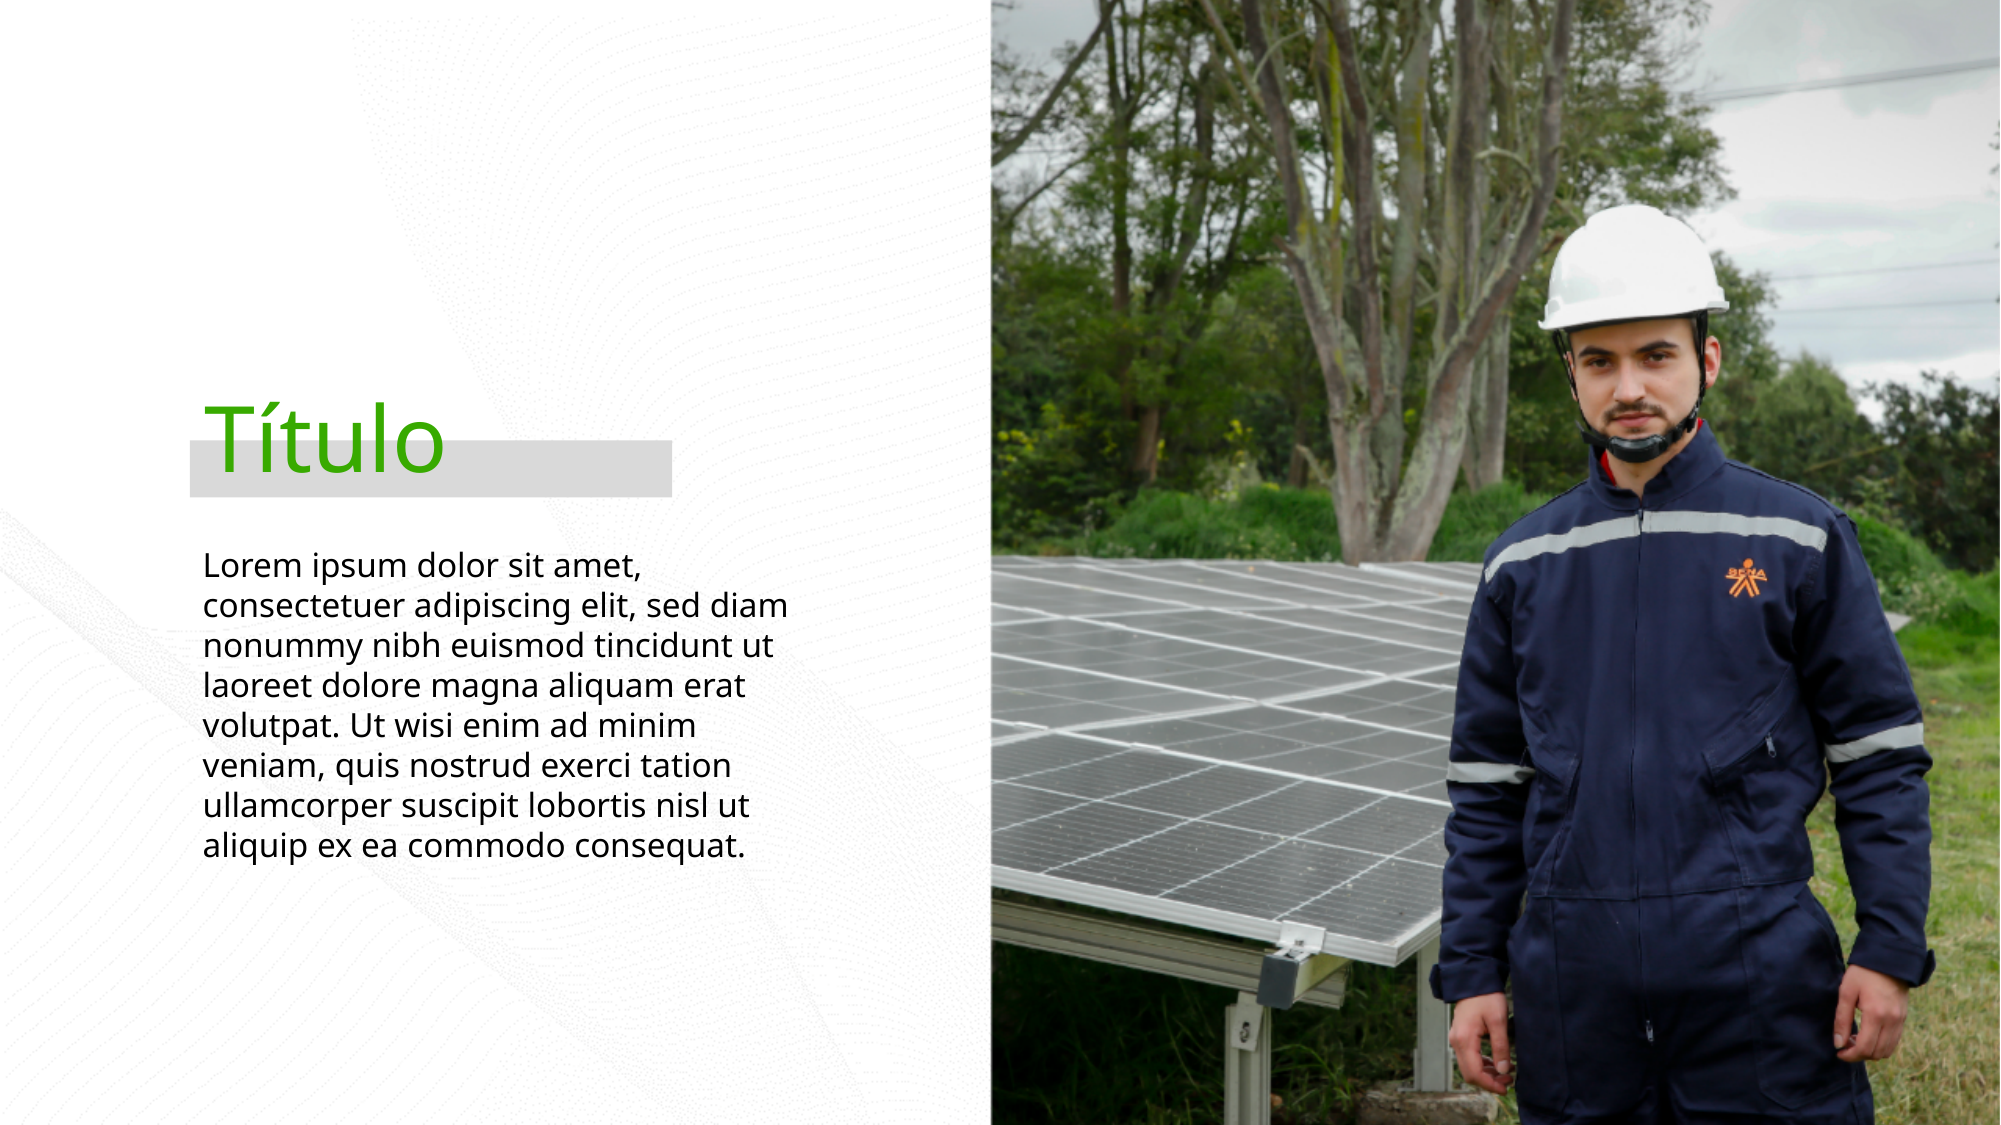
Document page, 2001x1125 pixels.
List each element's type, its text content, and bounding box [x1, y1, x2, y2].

text_box Título [189, 386, 599, 498]
text_box Lorem ipsum dolor sit amet, consectetuer adipiscing elit, sed diam nonummy nibh euismod tincidunt ut laoreet dolore magna aliquam erat volutpat. Ut wisi enim ad minim veniam, quis nostrud exerci tation ullamcorper suscipit lobortis nisl ut aliquip ex ea commodo consequat. [187, 537, 599, 872]
picture [0, 0, 2000, 1125]
